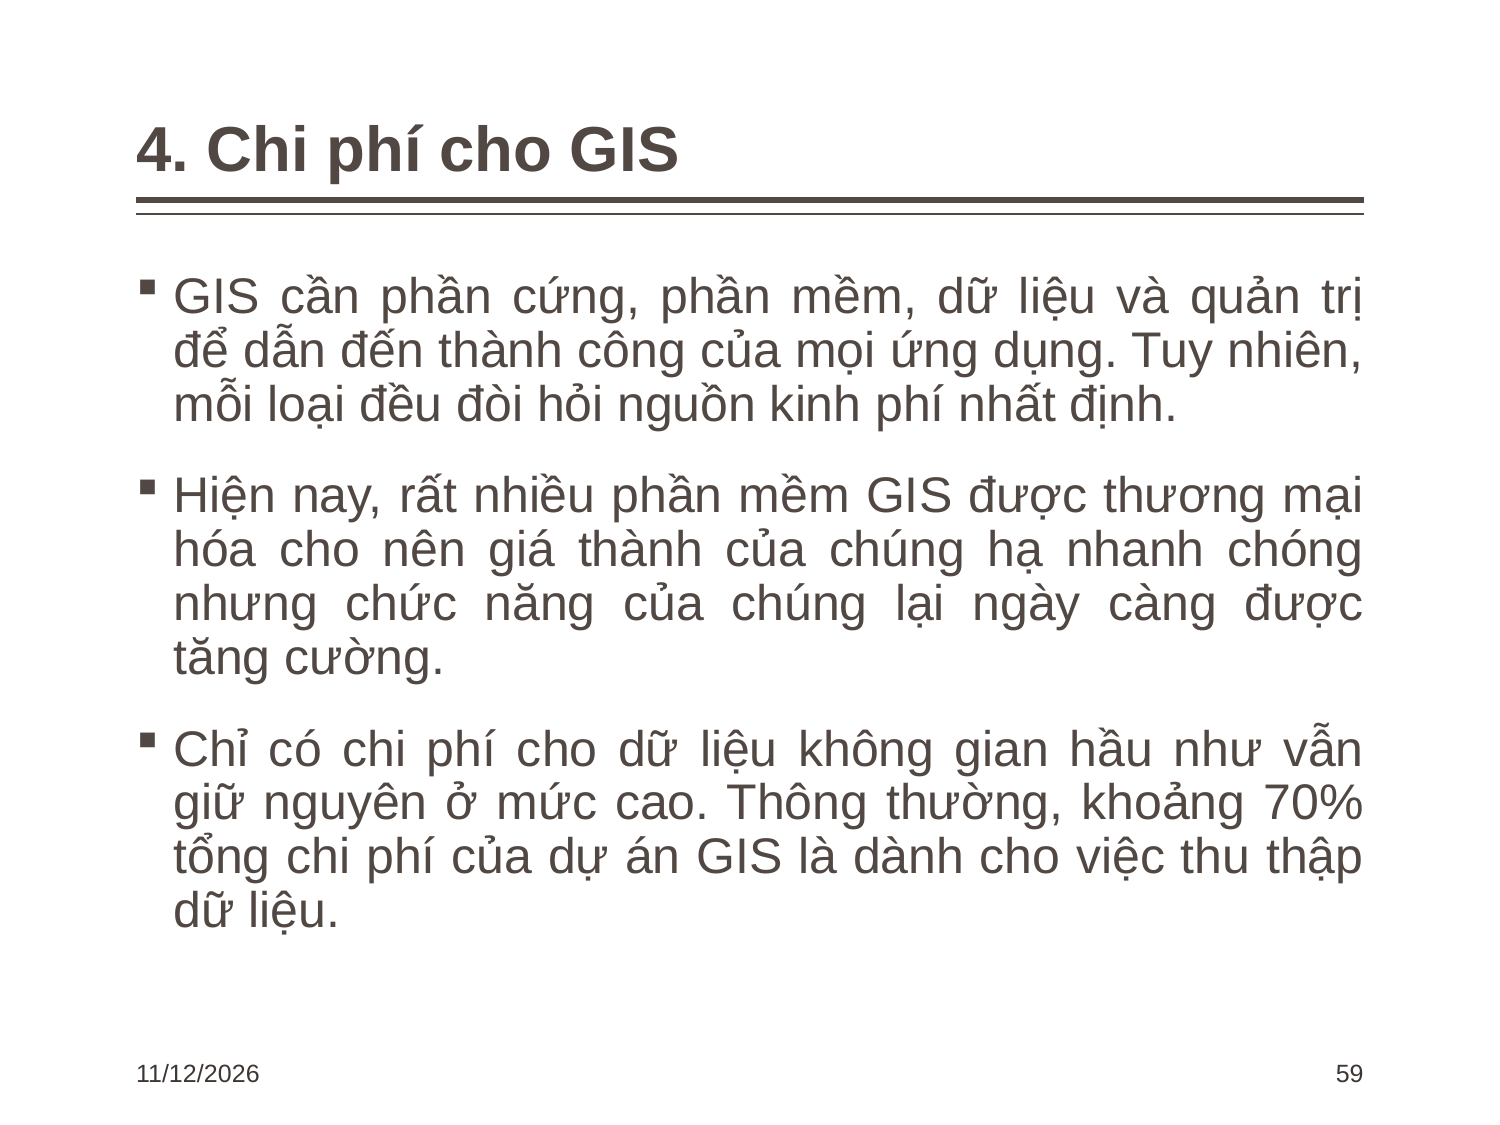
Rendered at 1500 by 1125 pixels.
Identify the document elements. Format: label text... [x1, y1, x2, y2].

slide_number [135, 1042, 362, 1103]
slide_number 59 [1138, 1042, 1364, 1103]
list GIS cần phần cứng, phần mềm, dữ liệu và quản trị để dẫn đến thành công của mọi ứng dụng. Tuy nhiên, mỗi loại đều đòi hỏi nguồn kinh phí nhất định. Hiện nay, rất nhiều phần mềm GIS được thương mại hóa cho nên giá thành của chúng hạ nhanh chóng nhưng chức năng của chúng lại ngày càng được tăng cường. Chỉ có chi phí cho dữ liệu không gian hầu như vẫn giữ nguyên ở mức cao. Thông thường, khoảng 70% tổng chi phí của dự án GIS là dành cho việc thu thập dữ liệu. [135, 262, 1364, 1013]
title 4. Chi phí cho GIS [135, 12, 1364, 193]
